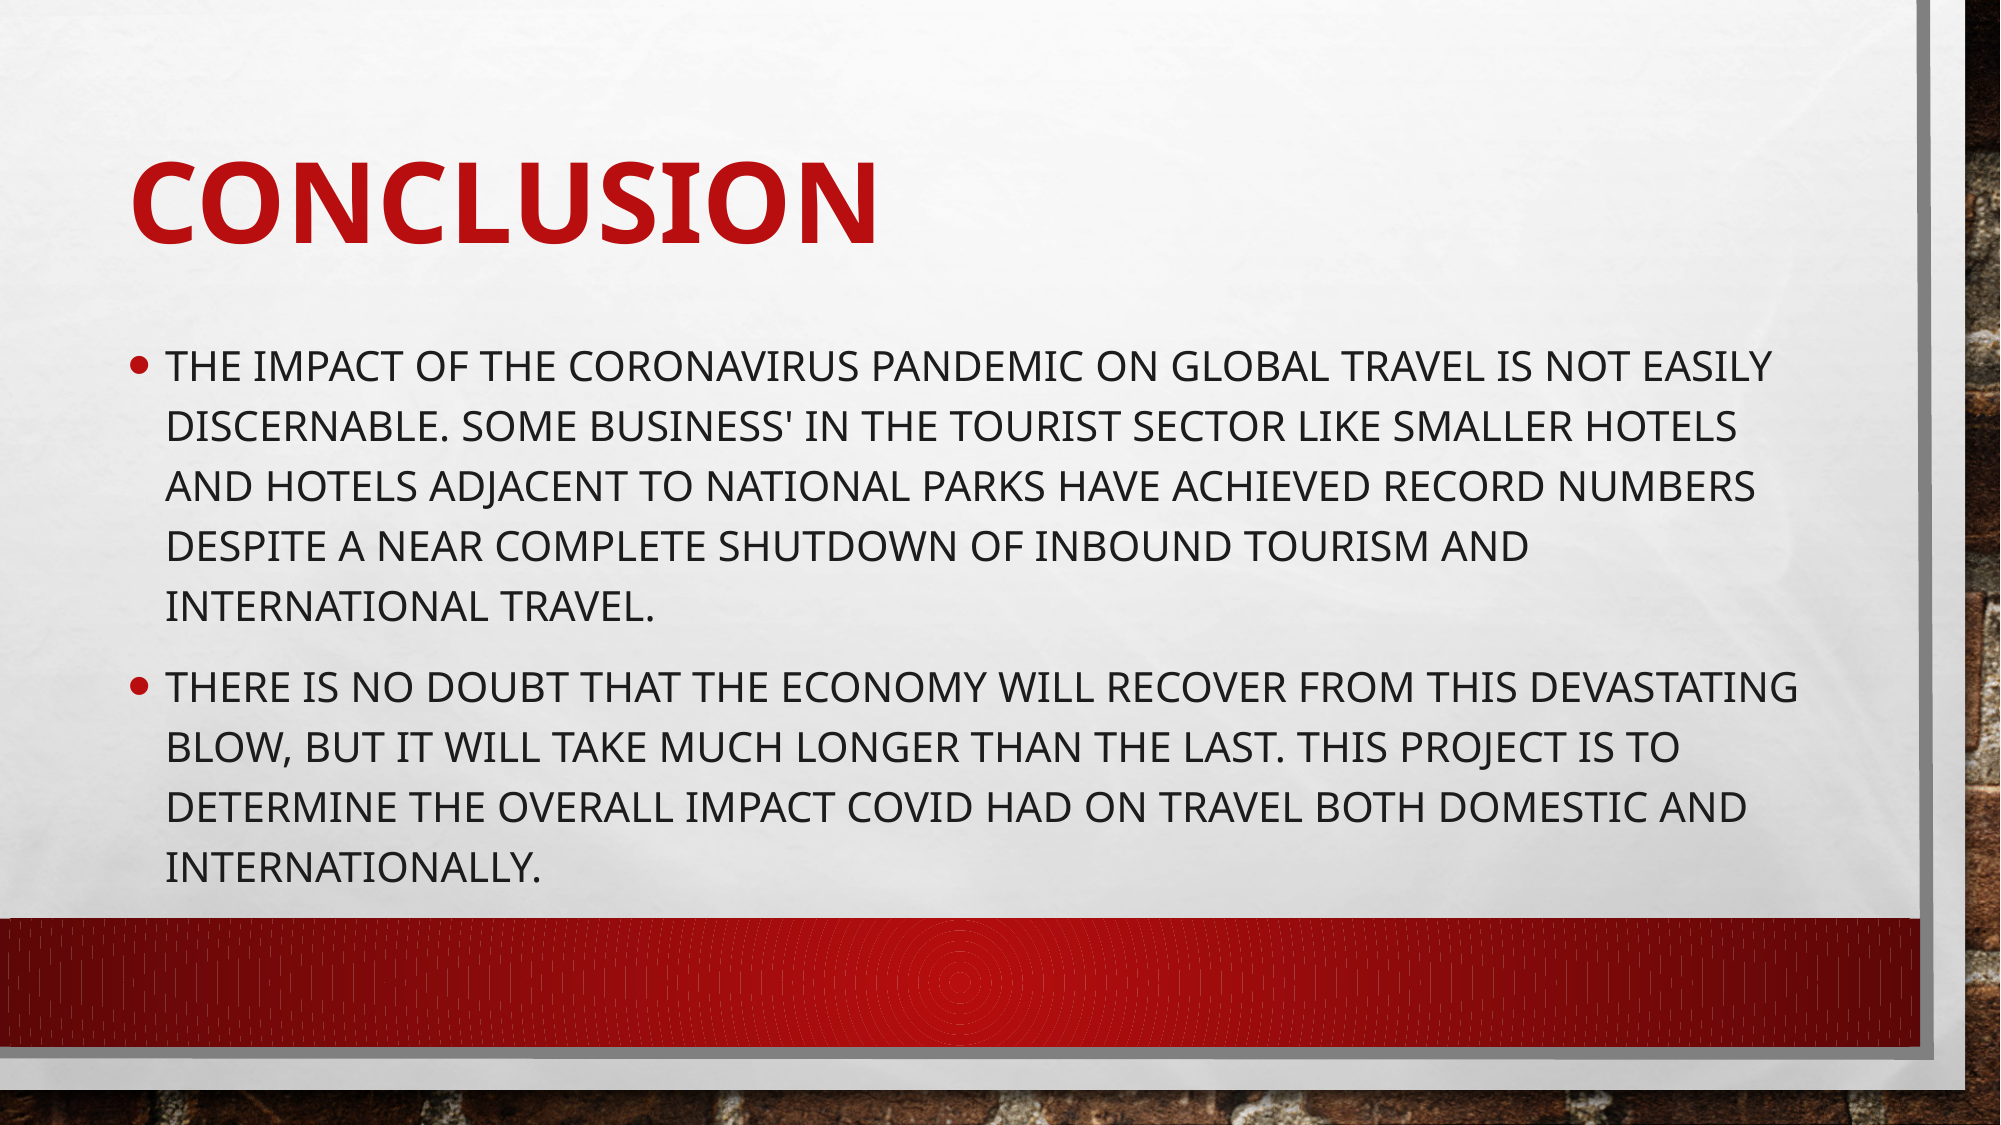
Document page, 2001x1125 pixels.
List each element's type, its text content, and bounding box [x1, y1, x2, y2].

title conclusion [112, 112, 1818, 302]
list The impact of the coronavirus pandemic on global travel is not easily discernable. Some business' in the tourist sector like smaller hotels and hotels adjacent to national parks have achieved record numbers despite a near complete shutdown of inbound tourism and international travel. There is no doubt that the economy will recover from this devastating blow, but it will take much longer than the last. This project is to determine the overall impact COVID had on Travel both domestic and internationally. [112, 338, 1818, 882]
picture [0, 0, 2000, 1125]
